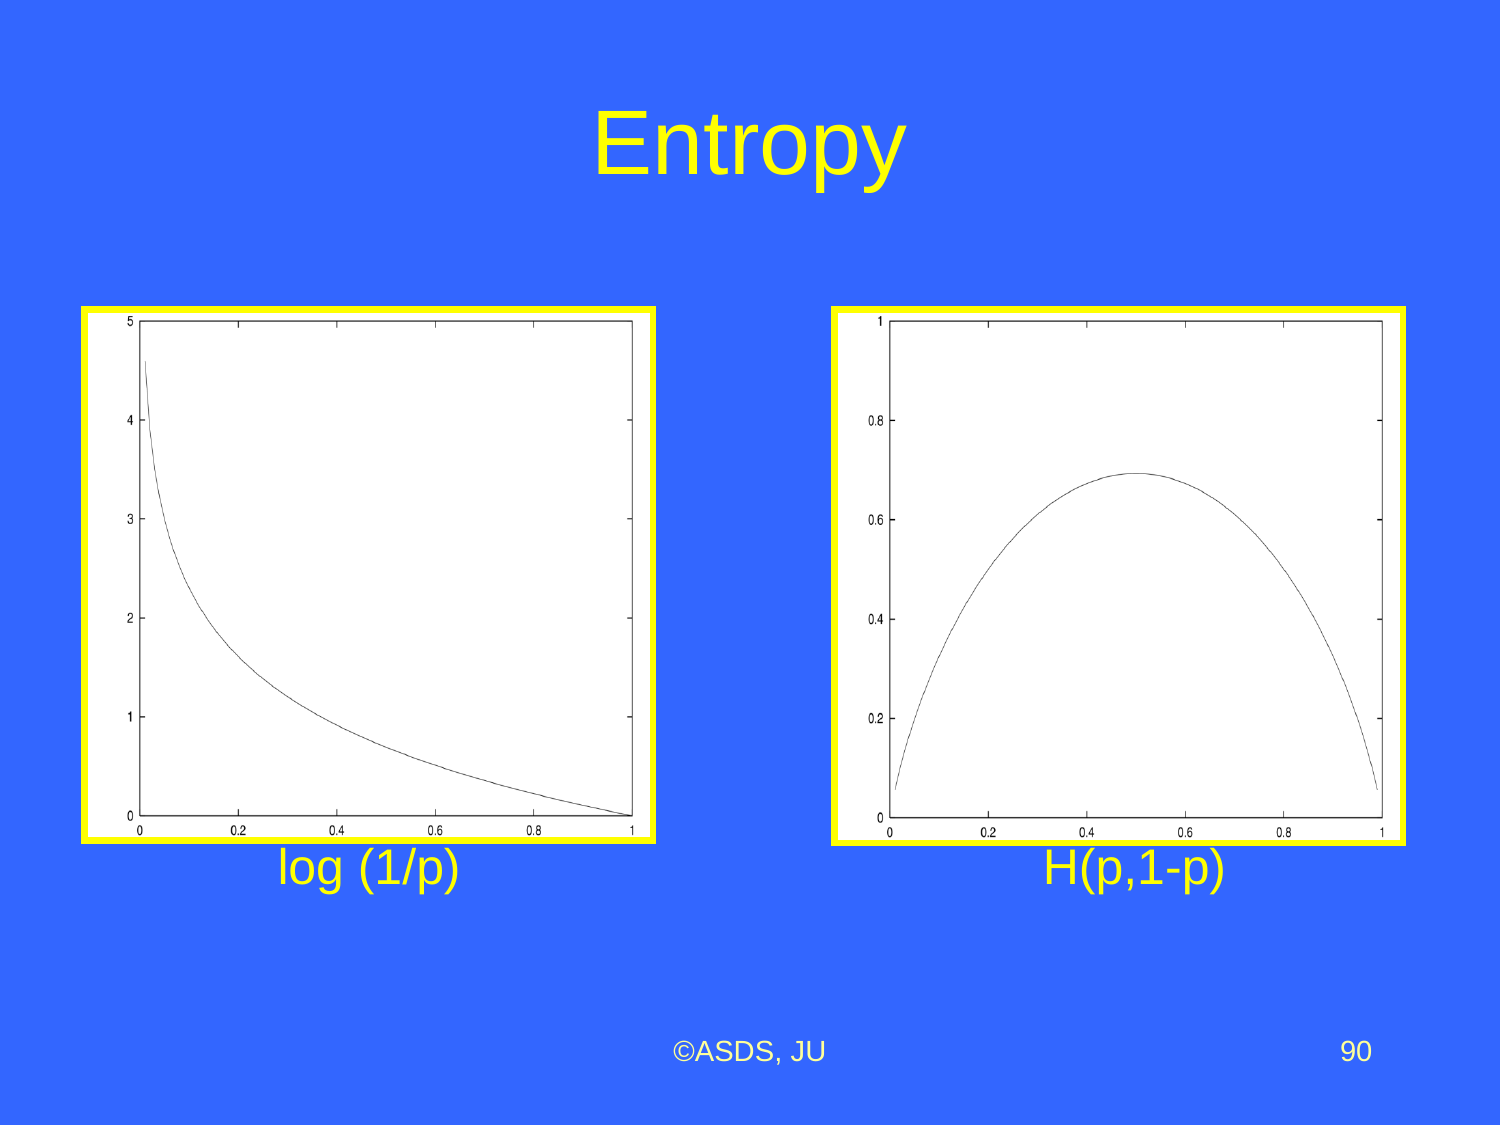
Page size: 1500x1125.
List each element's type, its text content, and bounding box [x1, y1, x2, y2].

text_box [87, 312, 651, 938]
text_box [837, 312, 1401, 938]
footer ©ASDS, JU [511, 1024, 988, 1101]
slide_number 90 [1074, 1024, 1388, 1101]
title Entropy [112, 37, 1388, 238]
